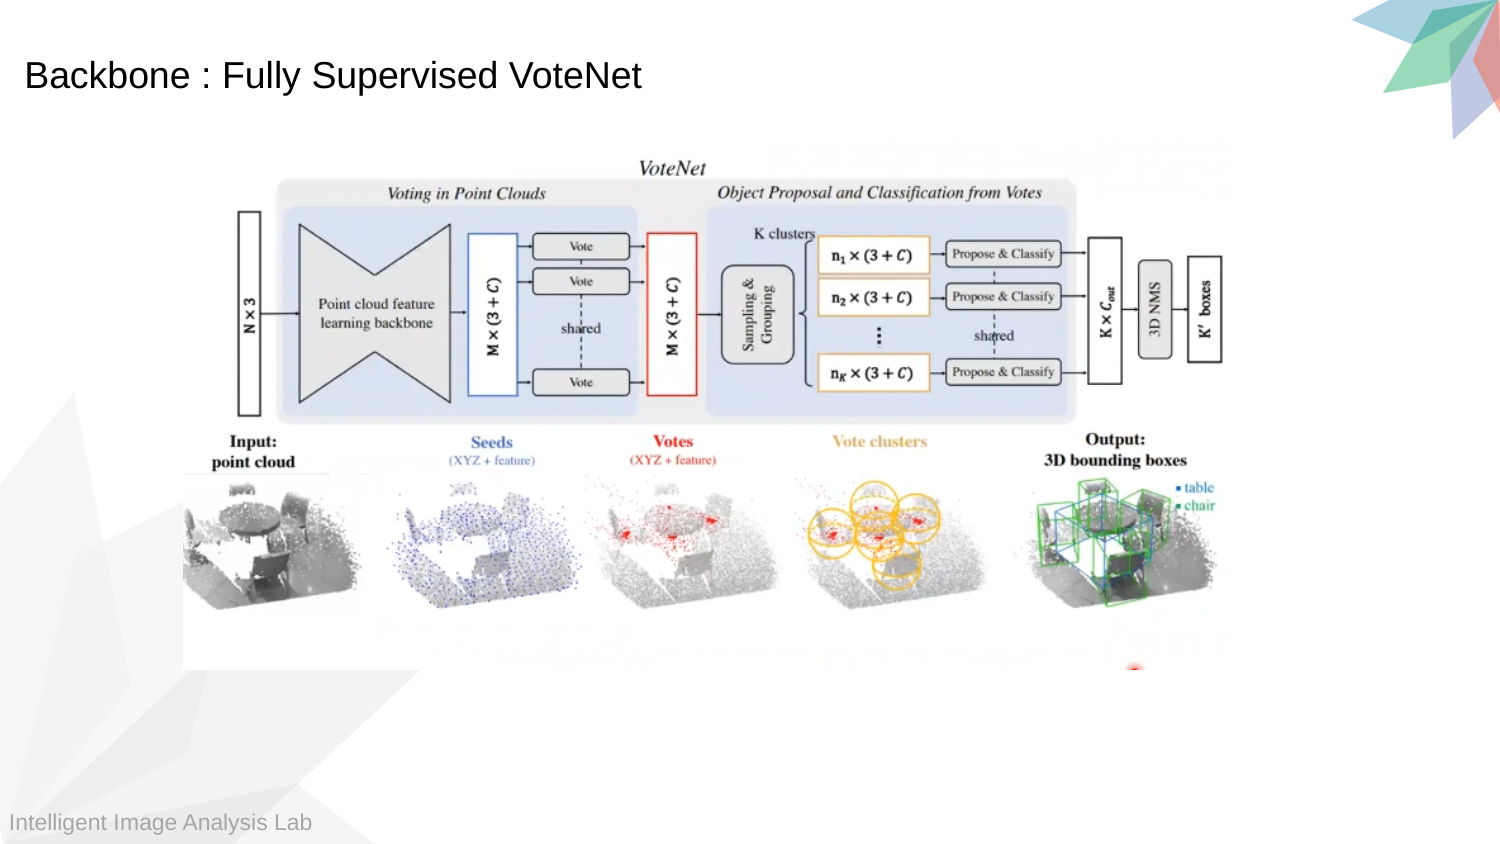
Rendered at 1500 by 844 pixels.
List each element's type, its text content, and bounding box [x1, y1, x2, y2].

picture [0, 0, 1500, 844]
text_box Backbone : Fully Supervised VoteNet [9, 43, 658, 104]
